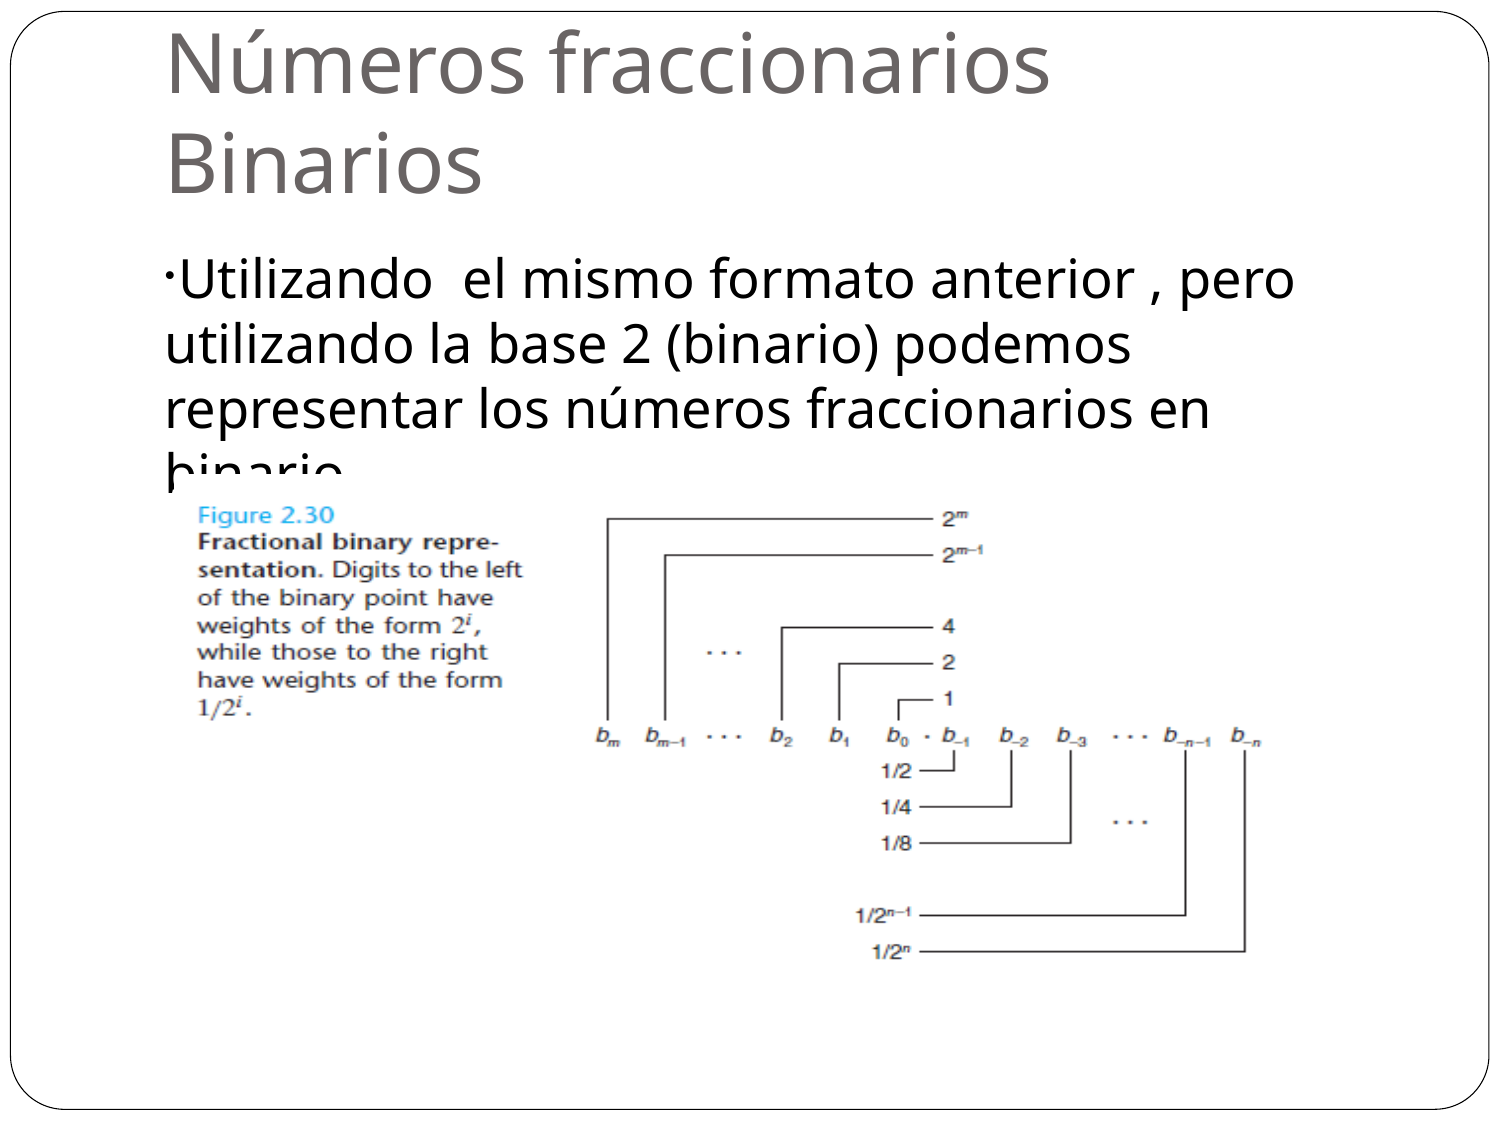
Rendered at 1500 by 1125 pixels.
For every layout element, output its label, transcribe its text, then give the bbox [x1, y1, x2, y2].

text_box Números fraccionarios Binarios [150, 37, 1425, 225]
text_box Utilizando el mismo formato anterior , pero utilizando la base 2 (binario) podemos representar los números fraccionarios en binario. [150, 237, 1425, 475]
picture [174, 474, 1363, 990]
